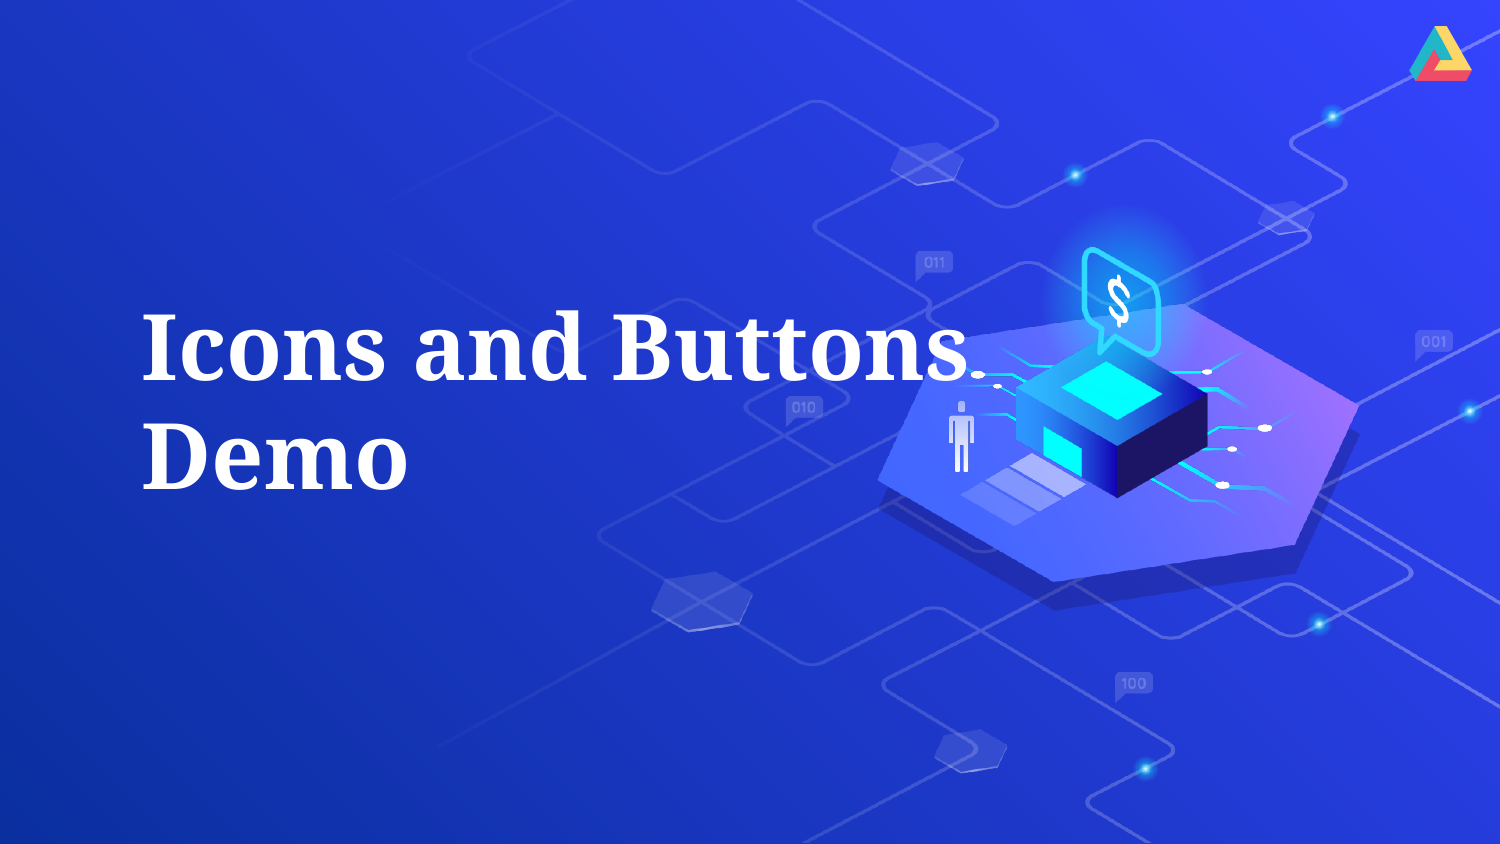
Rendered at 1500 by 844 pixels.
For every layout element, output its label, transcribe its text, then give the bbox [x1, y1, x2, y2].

text_box Icons and Buttons Demo [141, 245, 1007, 509]
picture [0, 0, 1500, 844]
